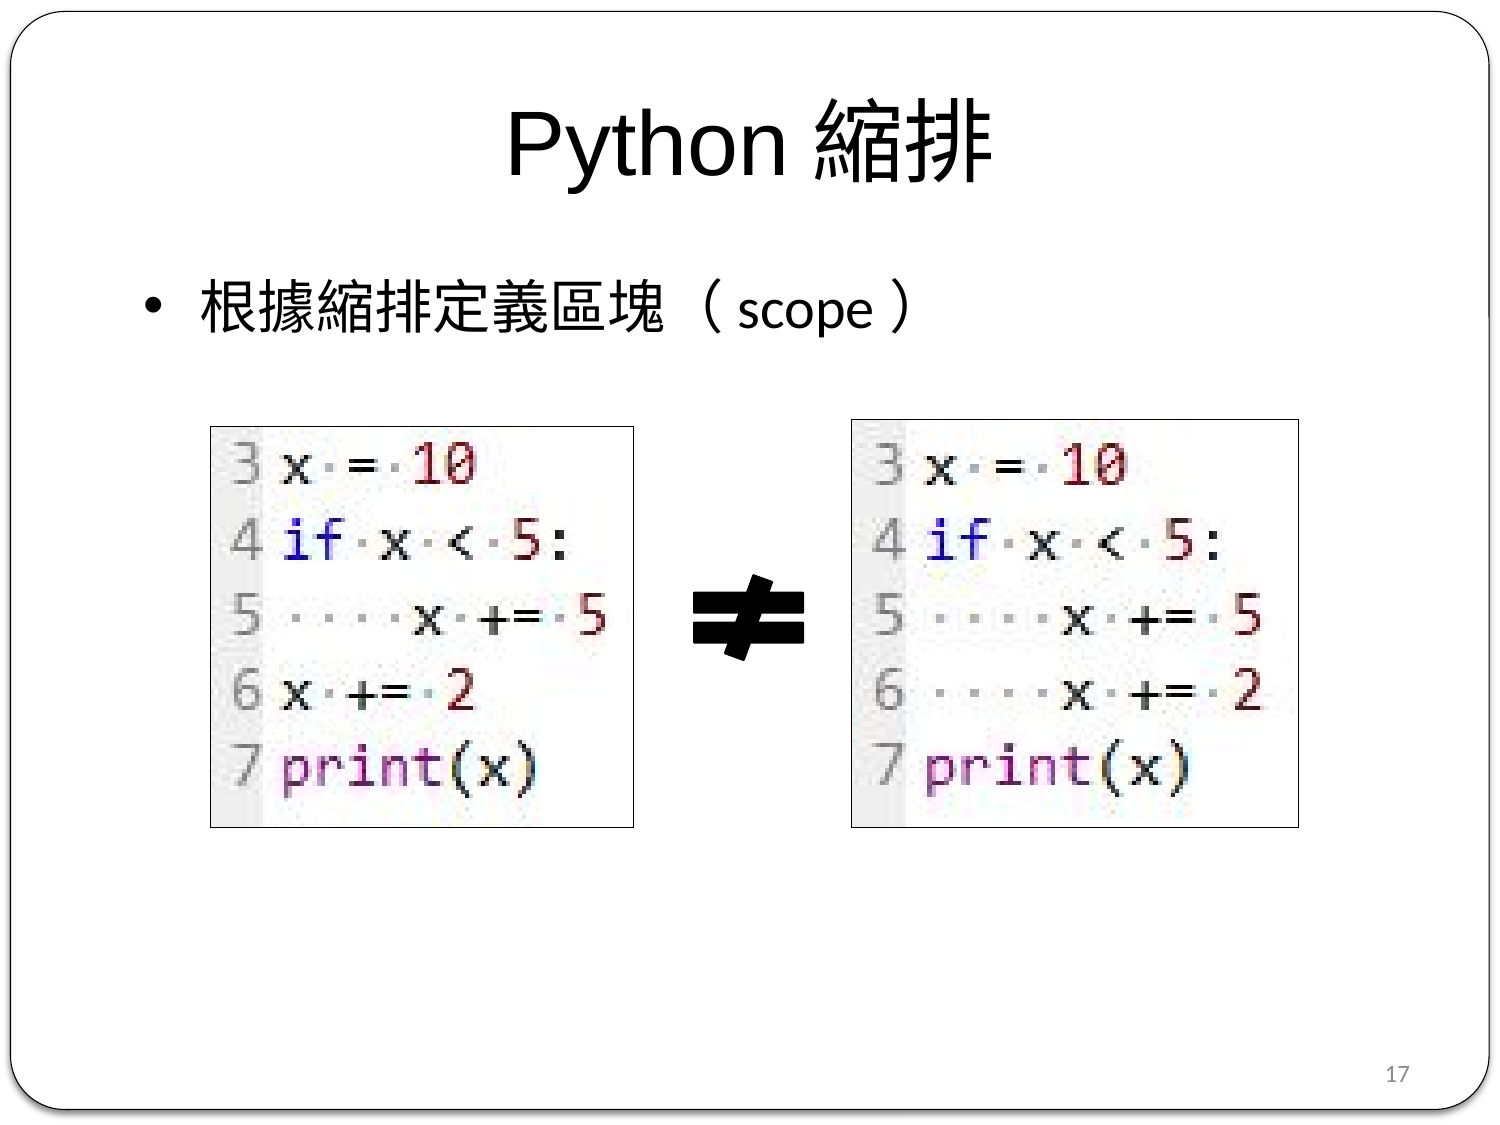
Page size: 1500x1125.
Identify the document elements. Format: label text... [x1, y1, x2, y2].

text_box [693, 574, 805, 662]
text_box Python縮排 [74, 45, 1425, 233]
picture [210, 426, 635, 828]
text_box 根據縮排定義區塊（scope） [128, 262, 1425, 360]
text_box 16 [1074, 1042, 1425, 1103]
picture [850, 419, 1300, 828]
